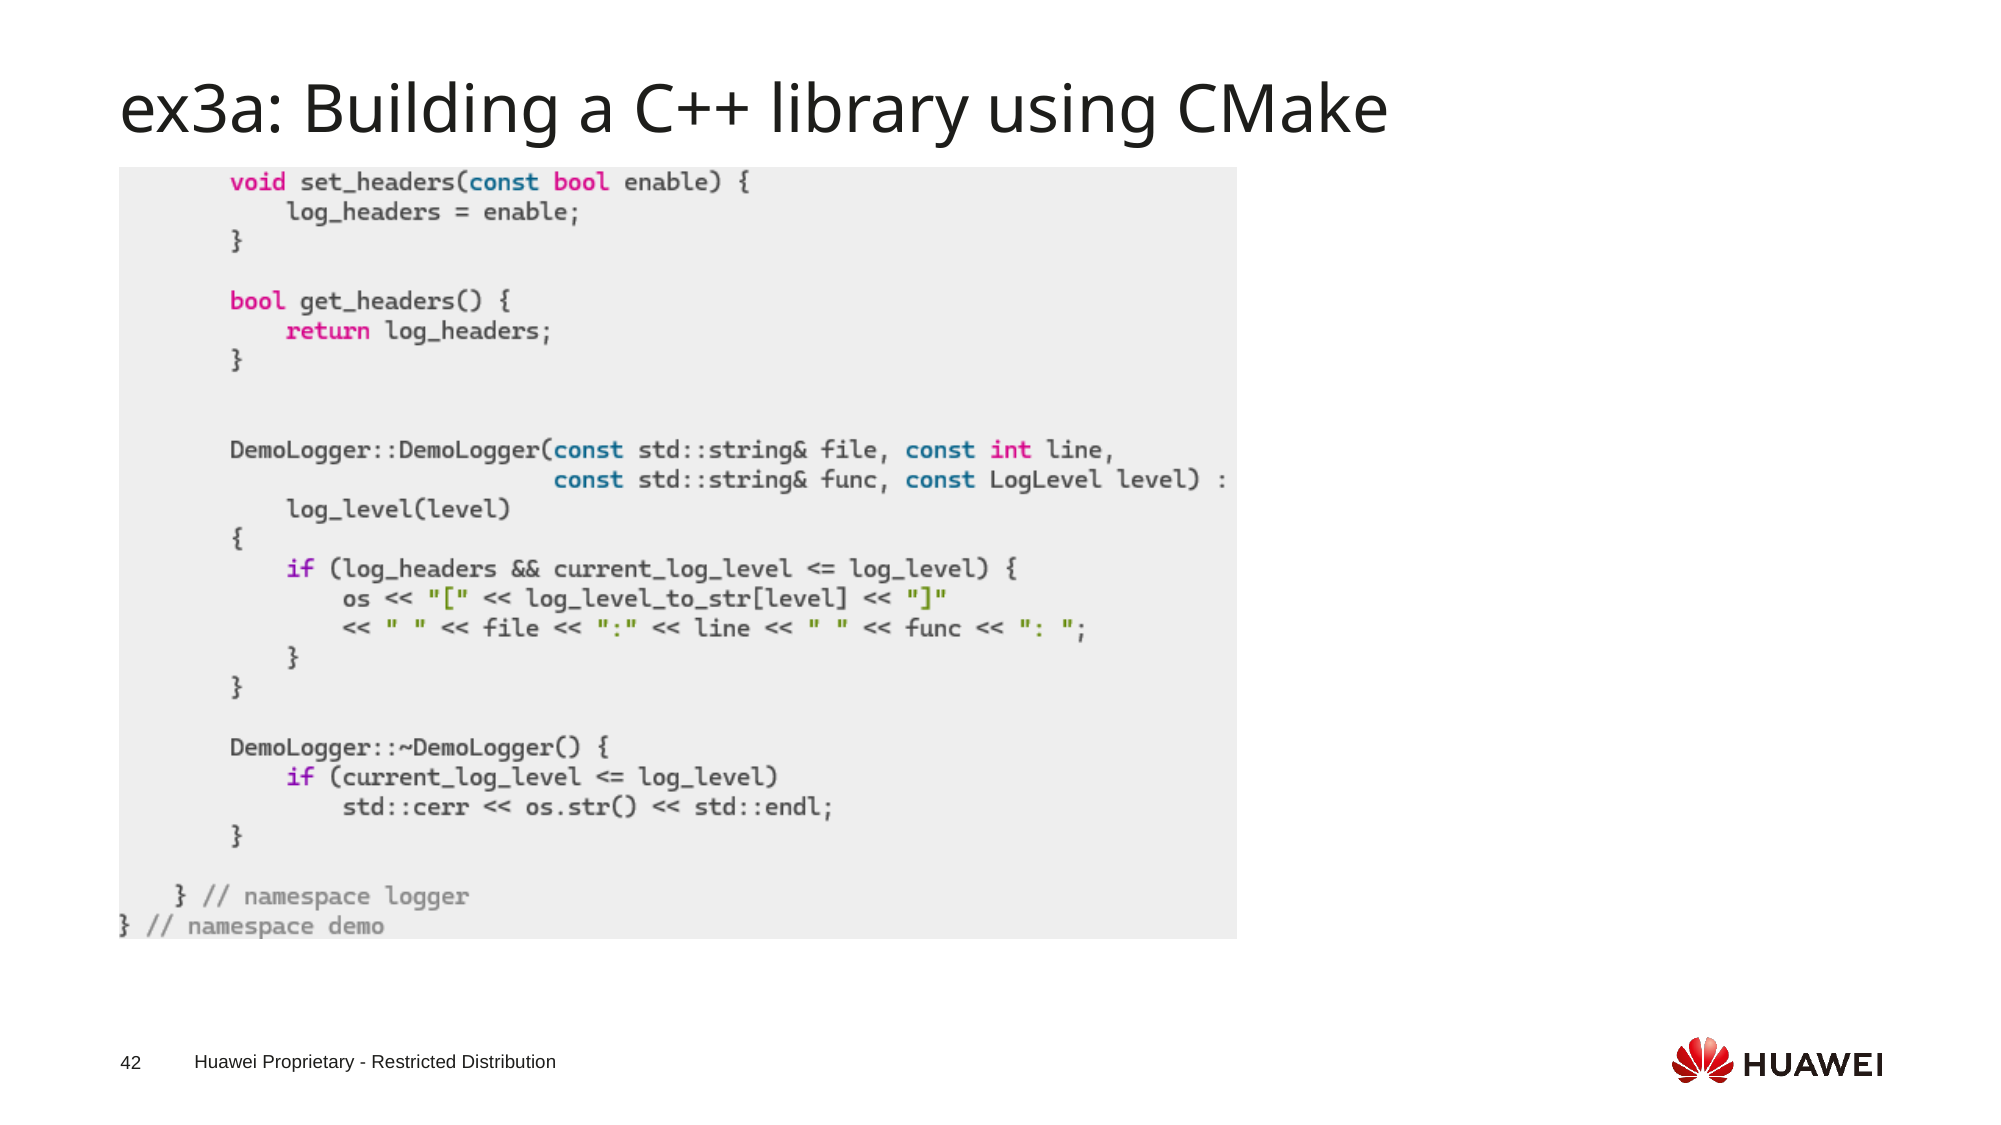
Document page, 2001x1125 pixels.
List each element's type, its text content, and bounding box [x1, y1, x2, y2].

picture [119, 167, 1237, 939]
subtitle ex3a: Building a C++ library using CMake [119, 74, 1882, 168]
picture [1672, 1037, 1882, 1083]
